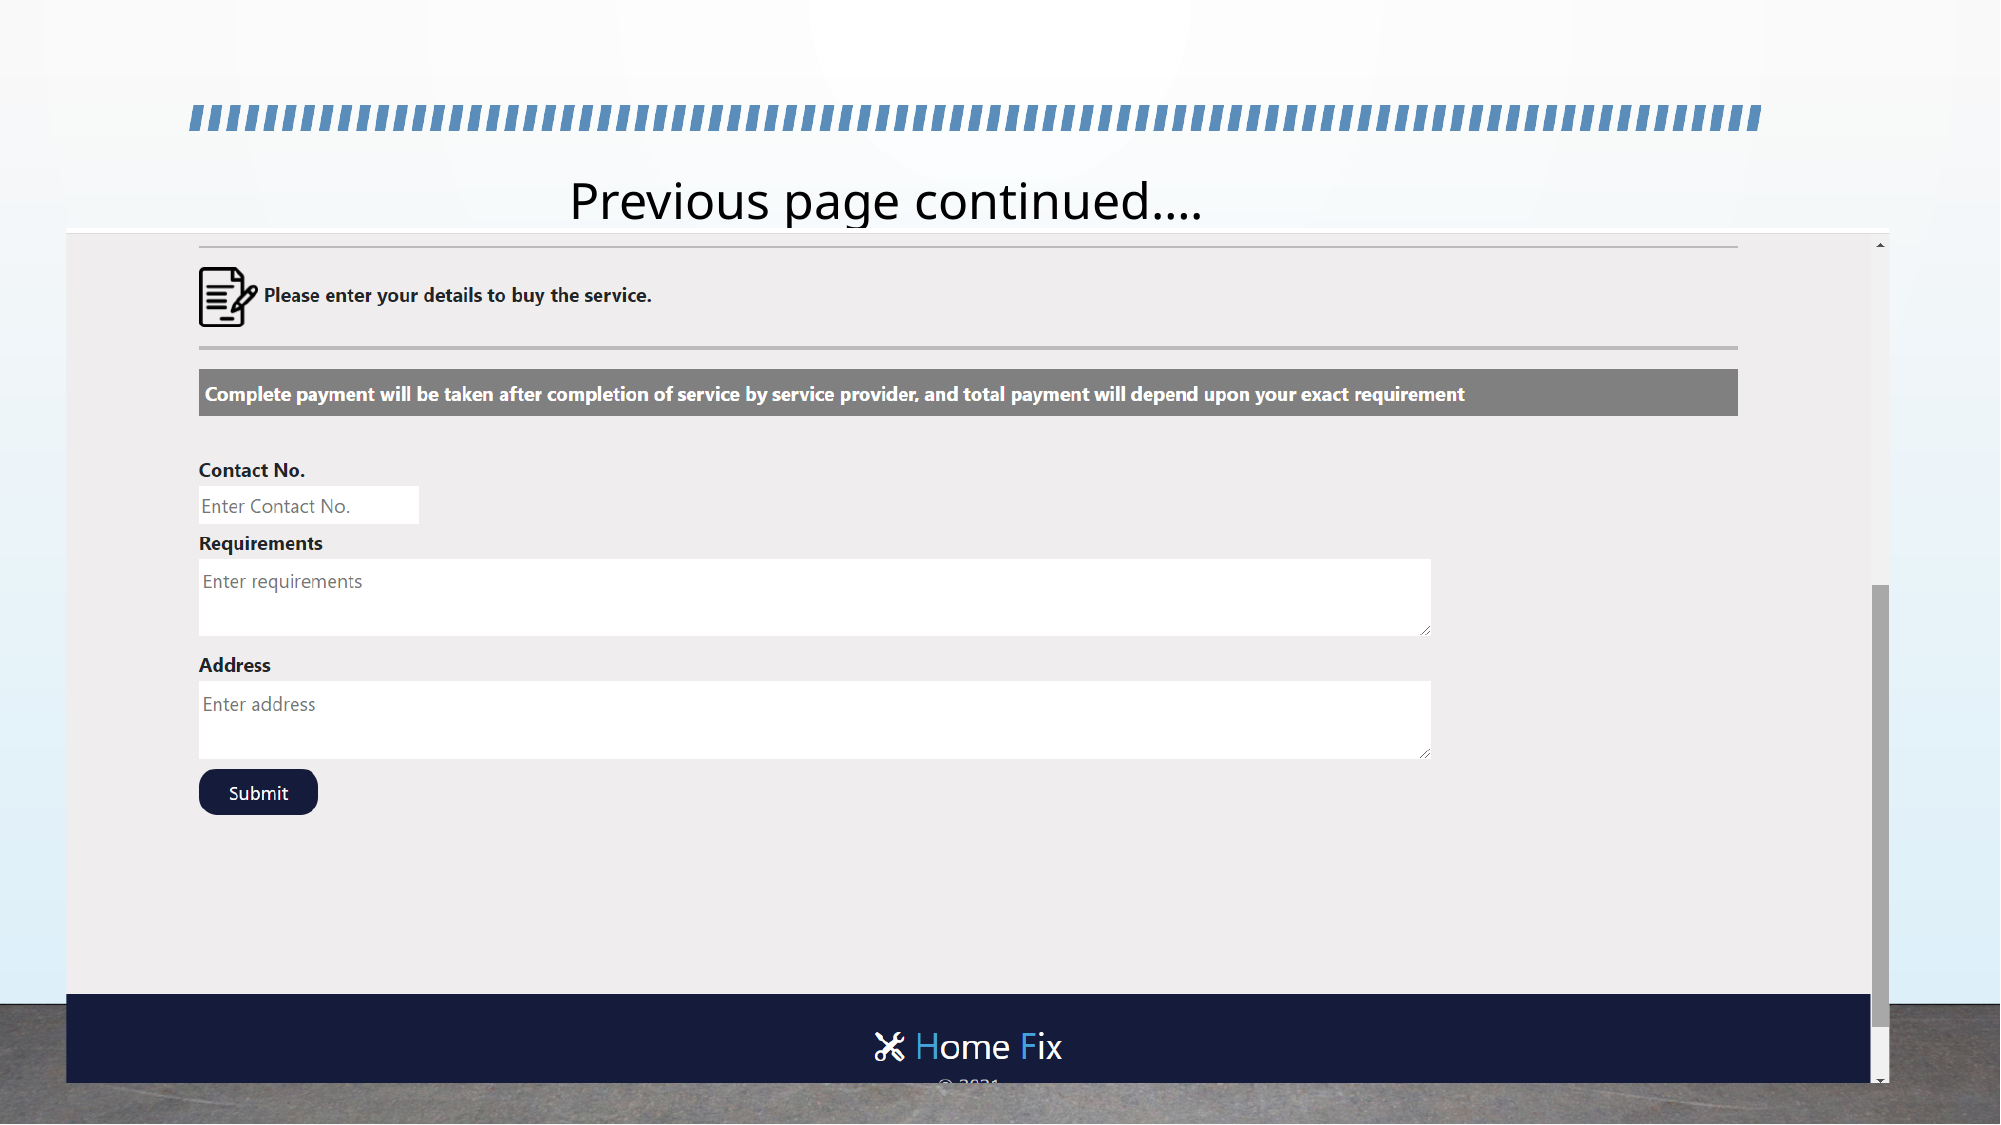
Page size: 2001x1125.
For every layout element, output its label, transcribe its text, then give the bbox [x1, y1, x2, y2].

picture [0, 1004, 2000, 1124]
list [65, 227, 1890, 1083]
title Previous page continued…. [424, 169, 2000, 229]
